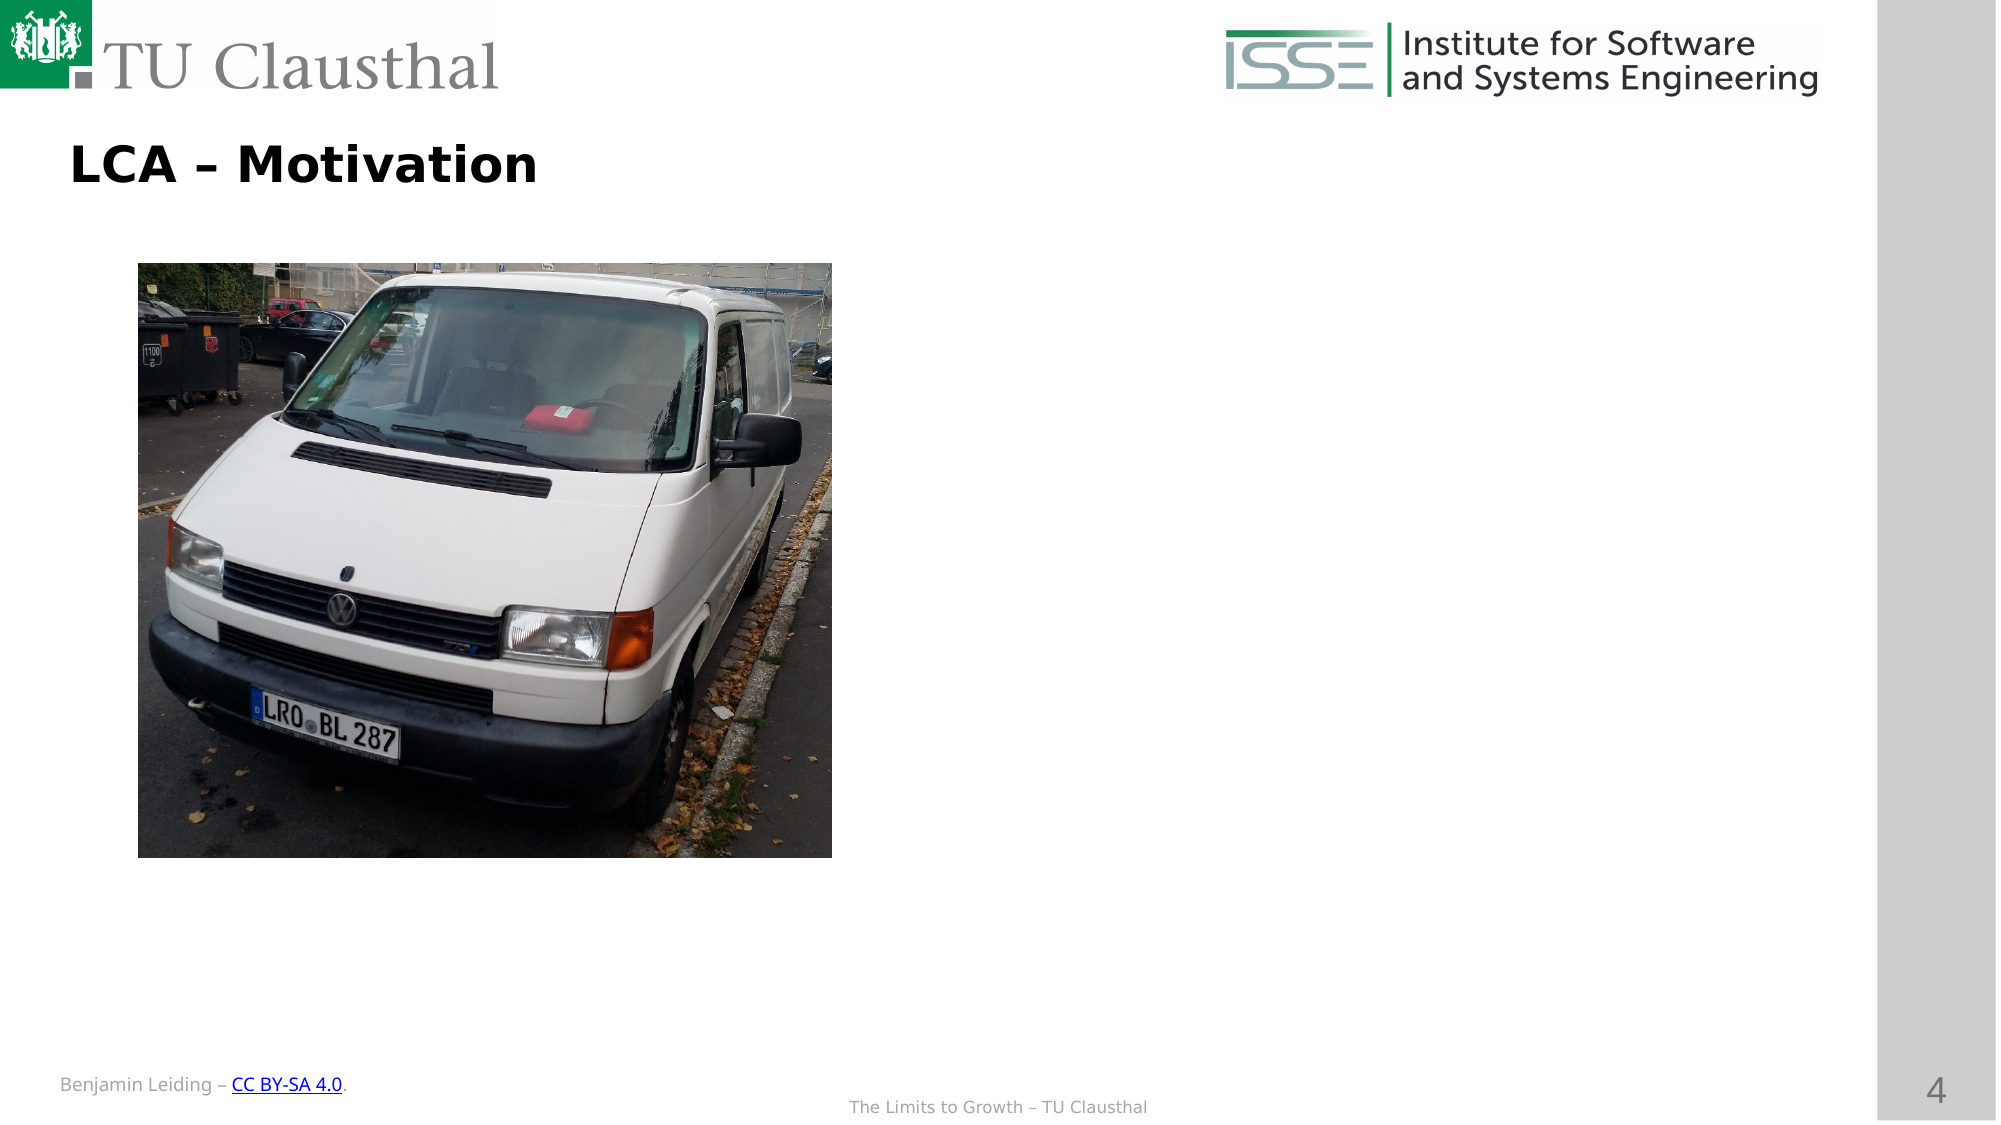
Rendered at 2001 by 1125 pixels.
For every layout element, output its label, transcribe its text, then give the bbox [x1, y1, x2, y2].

text_box Benjamin Leiding – CC BY-SA 4.0. [44, 1064, 1770, 1106]
text_box LCA – Motivation [55, 125, 1816, 205]
picture [138, 263, 832, 858]
picture [0, 0, 498, 89]
text_box [55, 208, 1816, 1032]
picture [1218, 22, 1823, 103]
